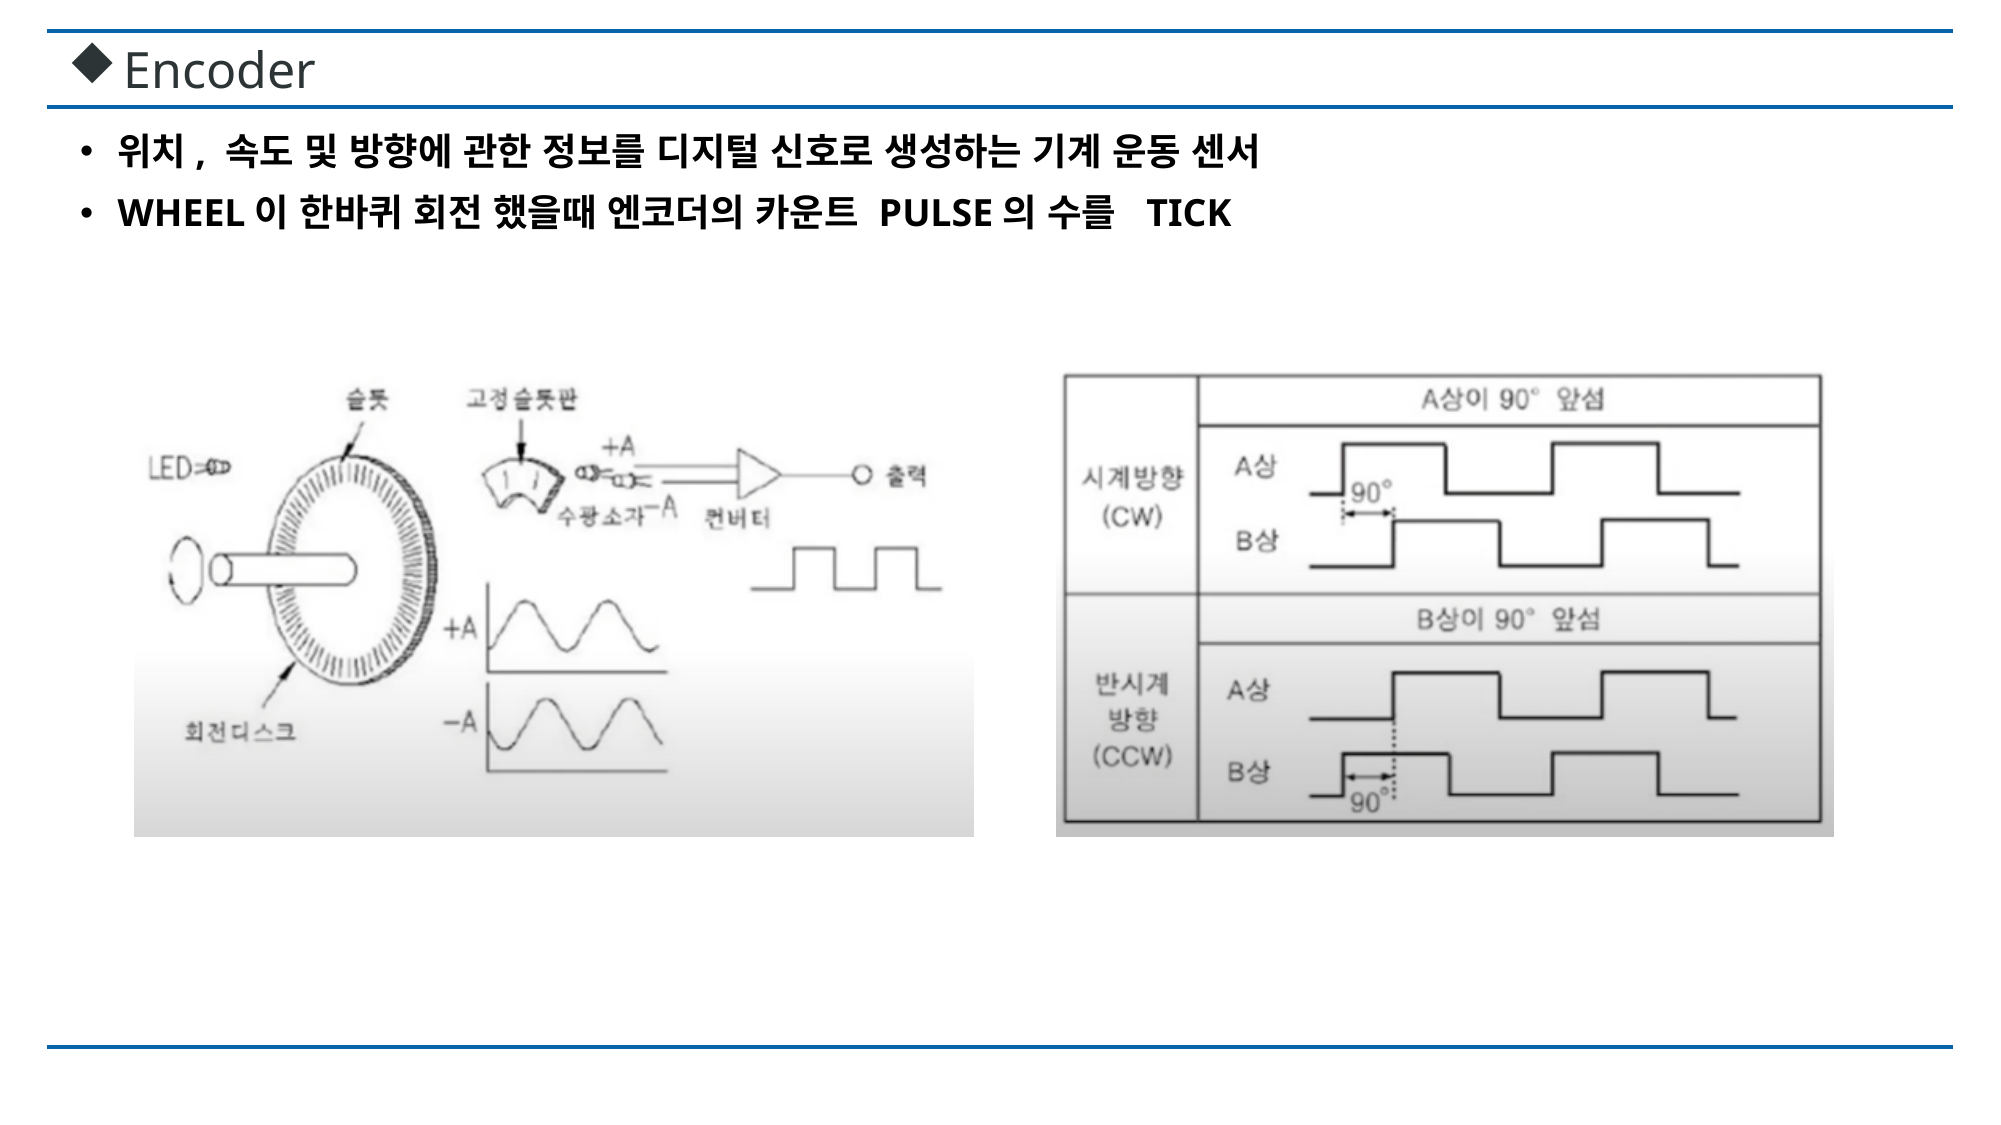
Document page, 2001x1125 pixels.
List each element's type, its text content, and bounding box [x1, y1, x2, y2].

picture [134, 355, 974, 837]
text_box 위치, 속도 및 방향에 관한 정보를 디지털 신호로 생성하는 기계 운동 센서 WHEEL이 한바퀴 회전 했을때 엔코더의 카운트 PULSE의 수를 TICK [65, 125, 1935, 281]
picture [1056, 364, 1834, 837]
text_box Encoder [52, 38, 1872, 95]
